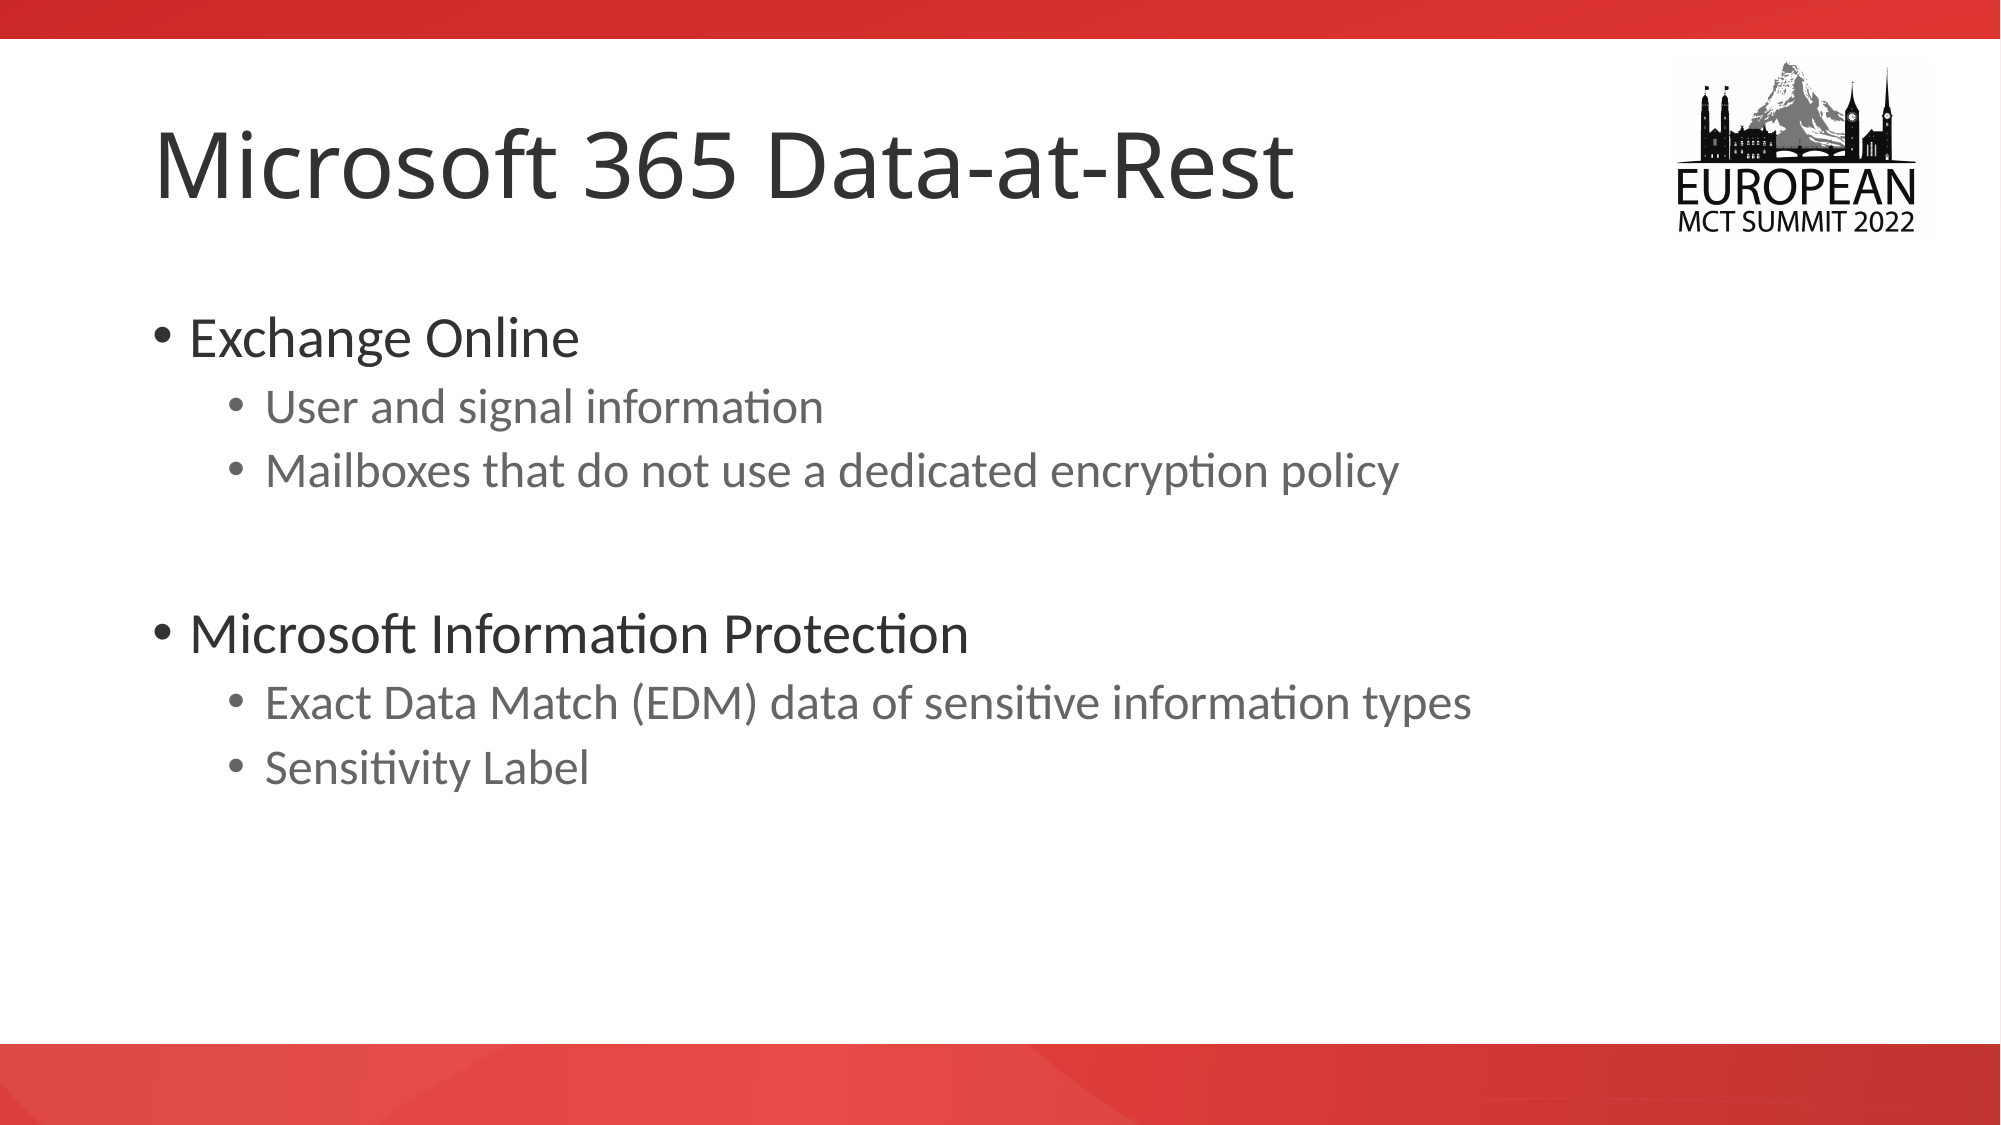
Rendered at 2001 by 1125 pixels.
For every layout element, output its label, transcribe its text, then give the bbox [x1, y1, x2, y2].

picture [1670, 59, 1932, 243]
title Microsoft 365 Data-at-Rest [137, 59, 1597, 278]
picture [0, 0, 2001, 39]
list Exchange Online User and signal information Mailboxes that do not use a dedicated encryption policy Microsoft Information Protection Exact Data Match (EDM) data of sensitive information types Sensitivity Label [137, 299, 1863, 1014]
picture [0, 1044, 2001, 1125]
